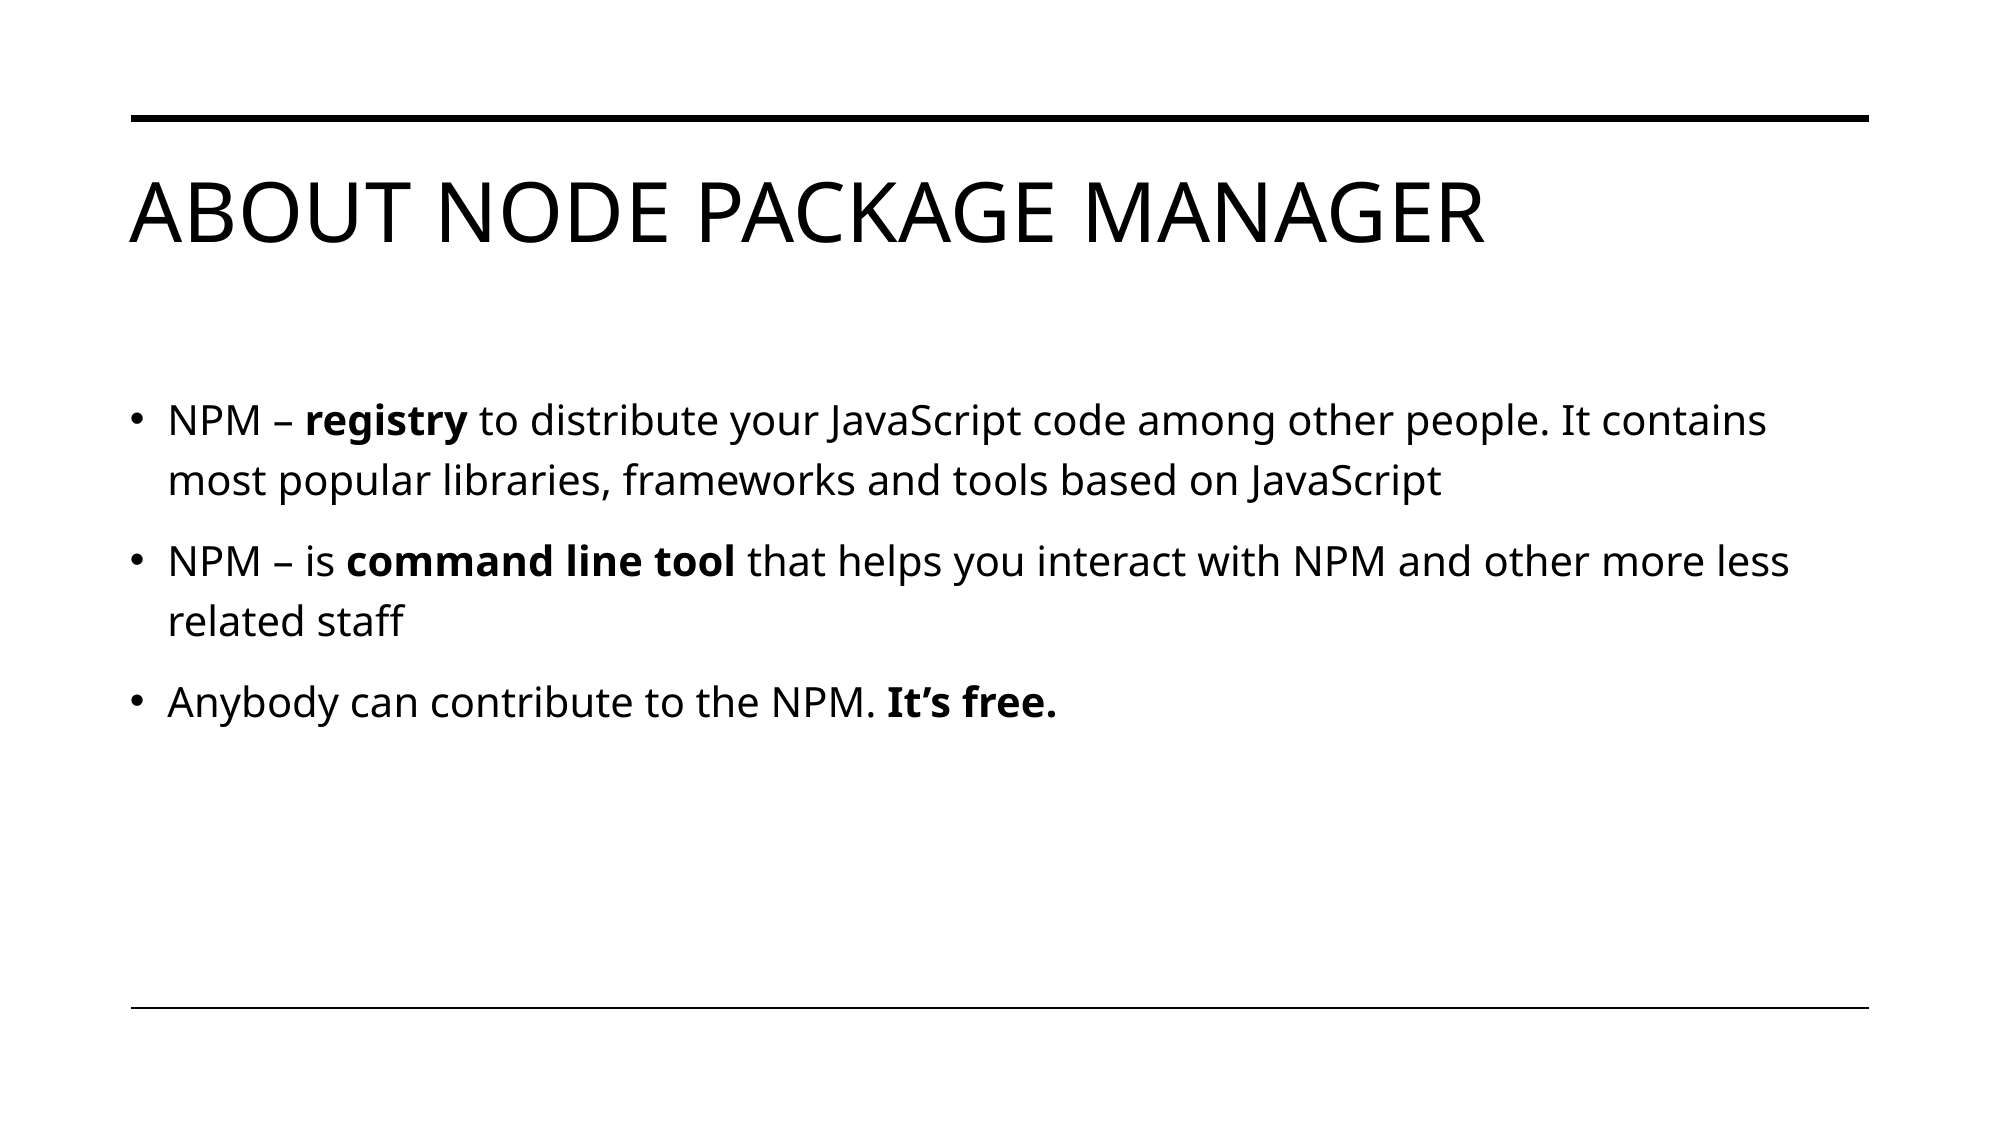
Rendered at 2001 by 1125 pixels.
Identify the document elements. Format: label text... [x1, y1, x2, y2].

list NPM – registry to distribute your JavaScript code among other people. It contains most popular libraries, frameworks and tools based on JavaScript NPM – is command line tool that helps you interact with NPM and other more less related staff Anybody can contribute to the NPM. It’s free. [114, 376, 1869, 973]
title About Node package manager [114, 151, 1869, 376]
